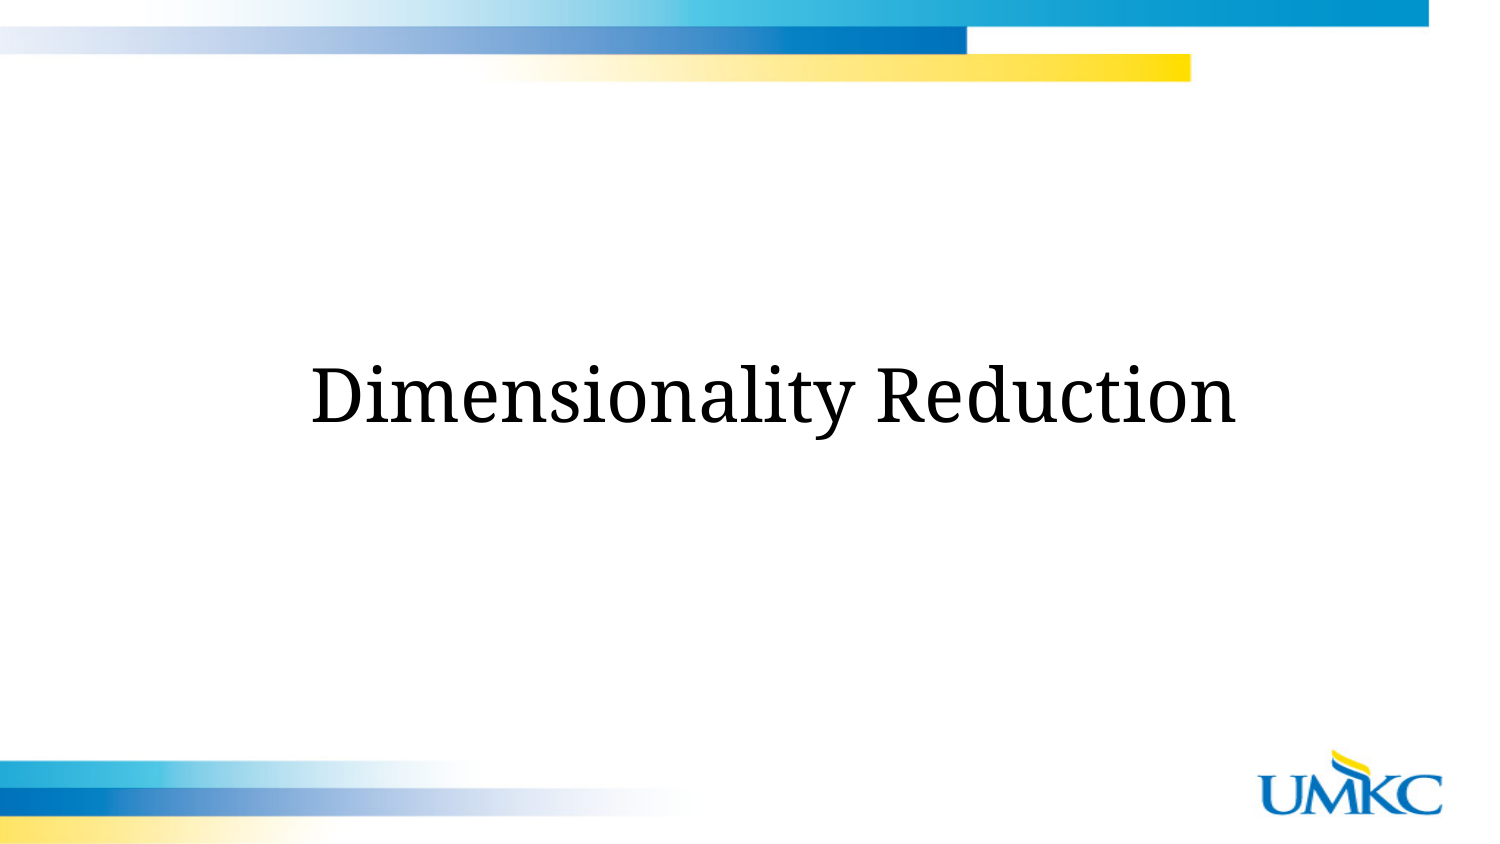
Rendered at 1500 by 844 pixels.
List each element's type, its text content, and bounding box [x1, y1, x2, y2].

picture [0, 0, 1500, 844]
title Dimensionality Reduction [99, 321, 1450, 463]
